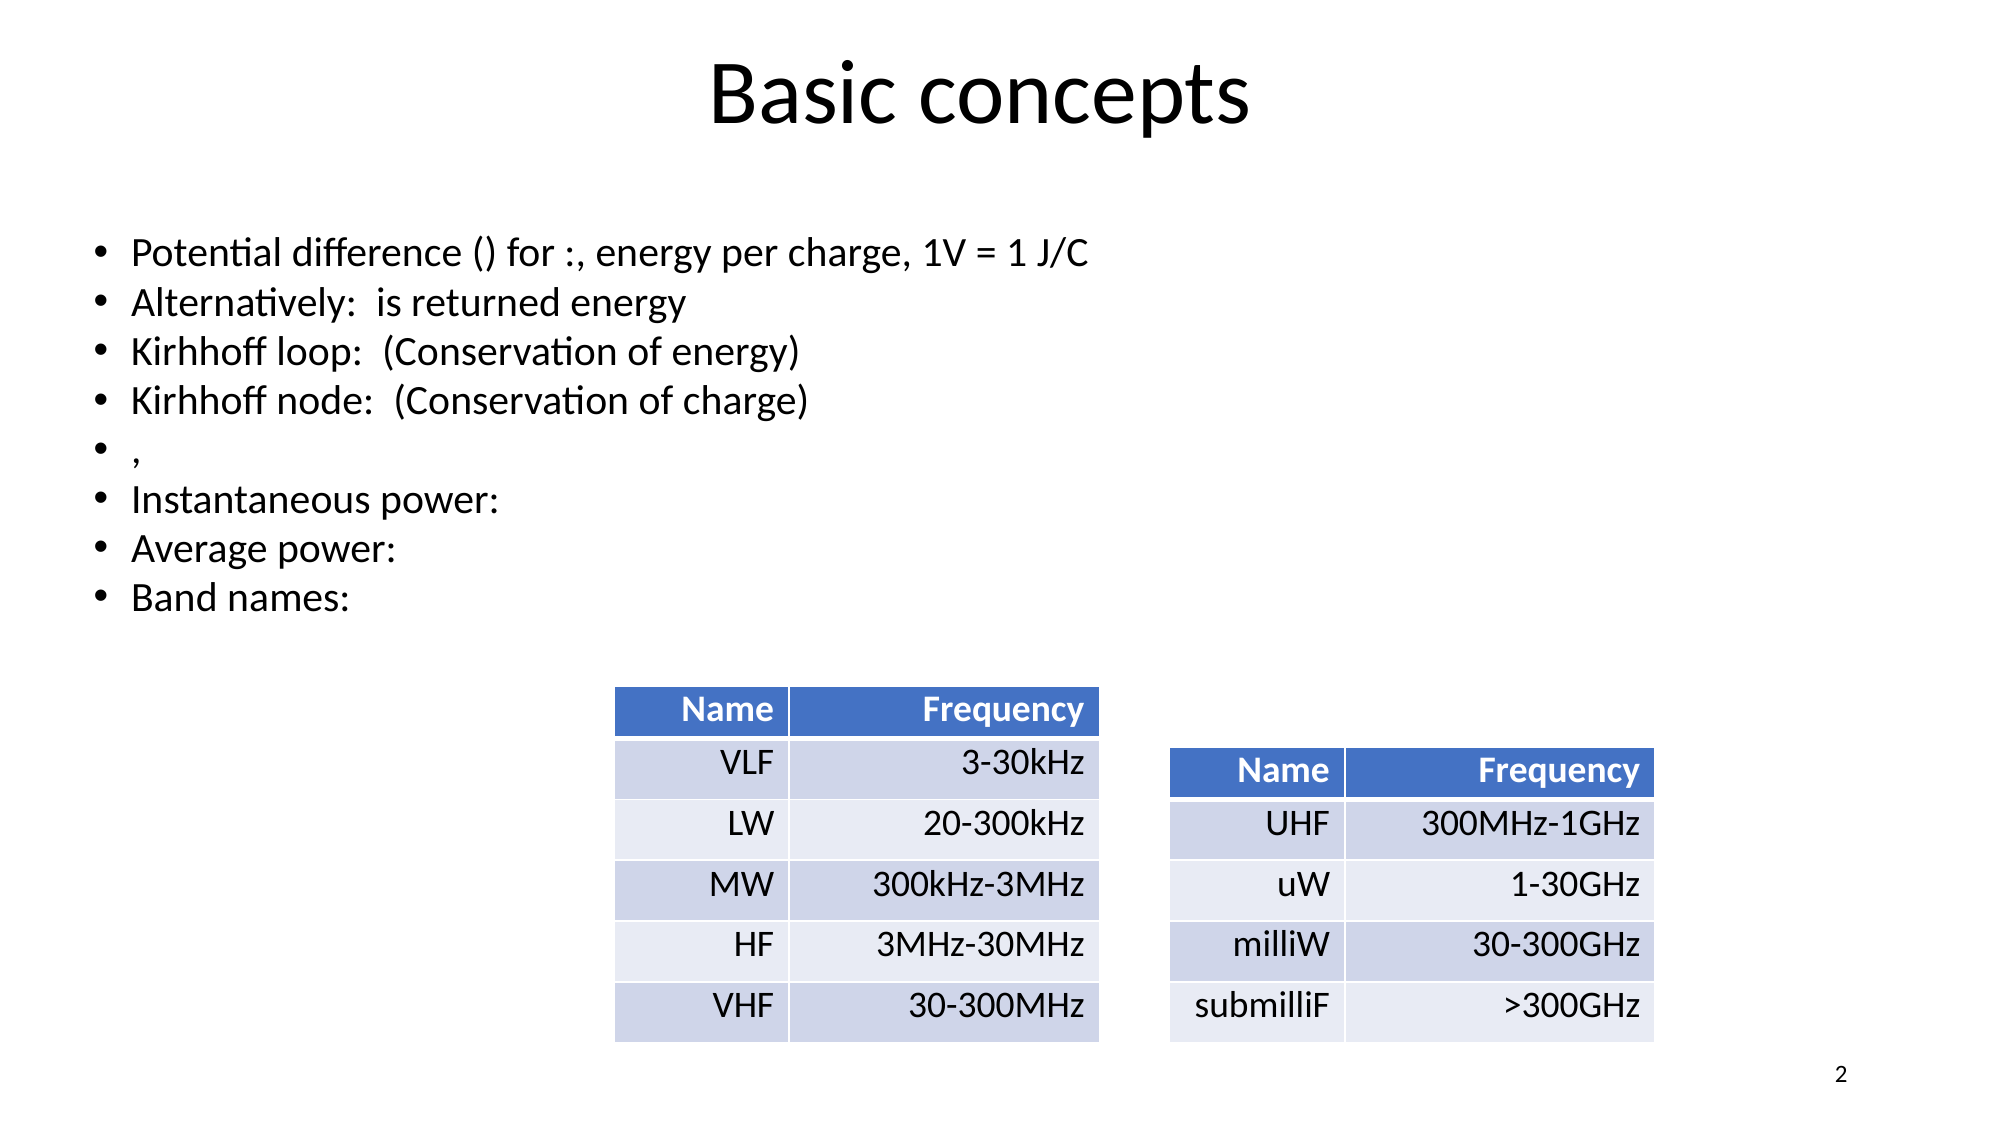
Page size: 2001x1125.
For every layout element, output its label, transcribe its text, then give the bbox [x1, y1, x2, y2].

table_cell 30-300GHz [1346, 922, 1654, 981]
title Basic concepts [117, 22, 1843, 165]
table_cell submilliF [1170, 983, 1344, 1042]
table_header Frequency [1346, 748, 1654, 797]
table_cell LW [615, 800, 788, 859]
table_cell 3-30kHz [790, 741, 1099, 799]
table_cell 20-300kHz [790, 800, 1099, 859]
table_cell 3MHz-30MHz [790, 922, 1099, 981]
table_cell 300MHz-1GHz [1346, 802, 1654, 859]
table_cell VHF [615, 983, 788, 1042]
table_cell 1-30GHz [1346, 861, 1654, 920]
table_cell 30-300MHz [790, 983, 1099, 1042]
table_cell UHF [1170, 802, 1344, 859]
table_cell MW [615, 861, 788, 920]
table_header Frequency [790, 687, 1099, 736]
table_cell VLF [615, 741, 788, 799]
table_cell milliW [1170, 922, 1344, 981]
table_header Name [615, 687, 788, 736]
table_cell uW [1170, 861, 1344, 920]
table_cell >300GHz [1346, 983, 1654, 1042]
table_header Name [1170, 748, 1344, 797]
table_cell HF [615, 922, 788, 981]
table_cell 300kHz-3MHz [790, 861, 1099, 920]
slide_number 2 [1412, 1042, 1863, 1103]
